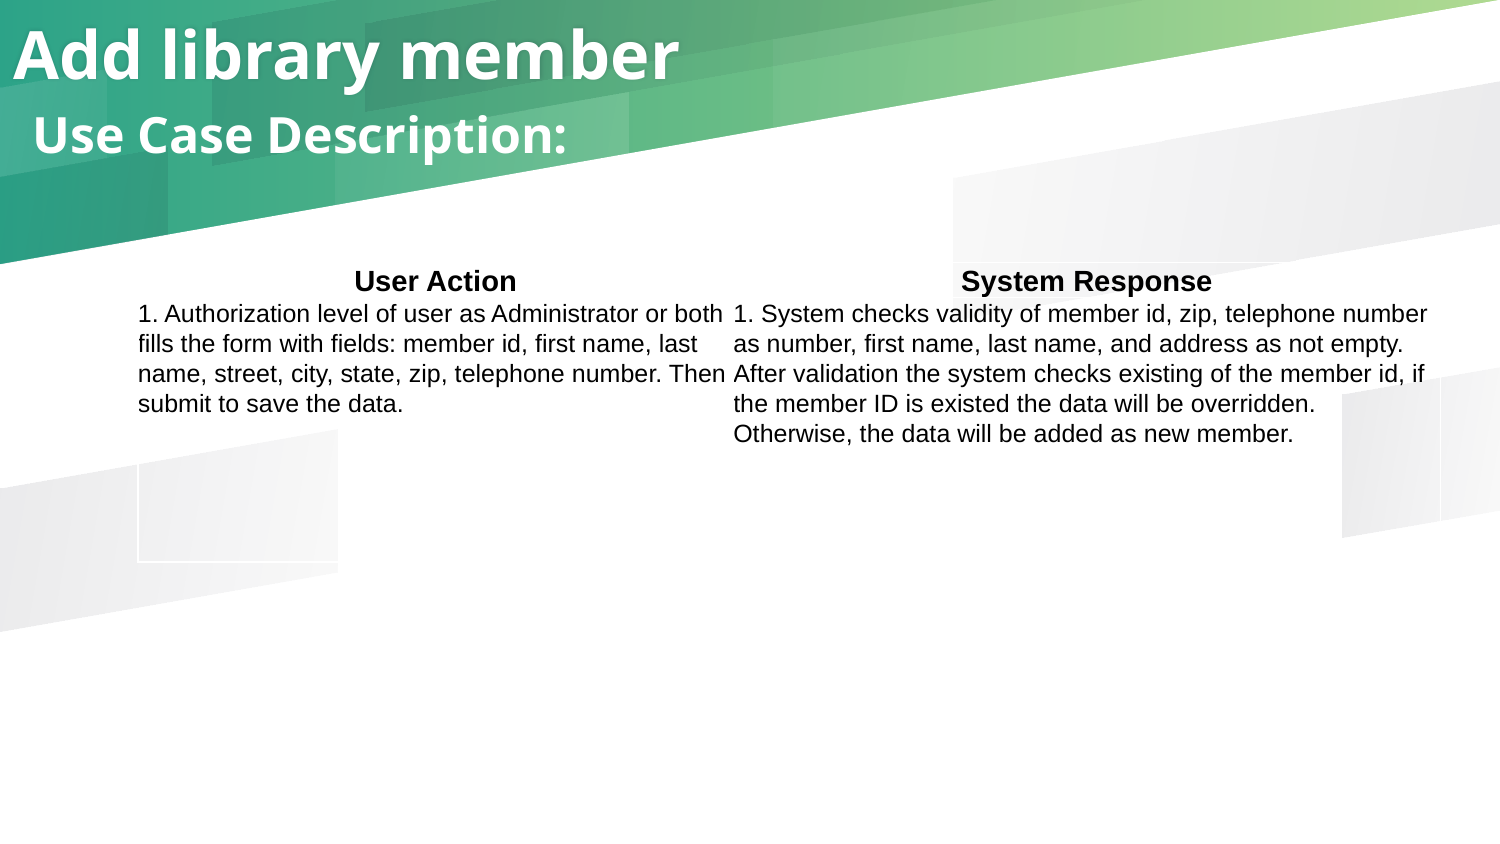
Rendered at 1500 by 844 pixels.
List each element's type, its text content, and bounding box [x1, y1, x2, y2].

table_cell 1. Authorization level of user as Administrator or both fills the form with fields: member id, first name, last name, street, city, state, zip, telephone number. Then submit to save the data. [139, 298, 733, 561]
list Use Case Description: [31, 94, 577, 166]
table_cell 1. System checks validity of member id, zip, telephone number as number, first name, last name, and address as not empty. After validation the system checks existing of the member id, if the member ID is existed the data will be overridden. Otherwise, the data will be added as new member. [734, 298, 1440, 561]
table_header User Action [139, 263, 733, 297]
table_header System Response [734, 263, 1440, 297]
title Add library member [12, 1, 701, 105]
